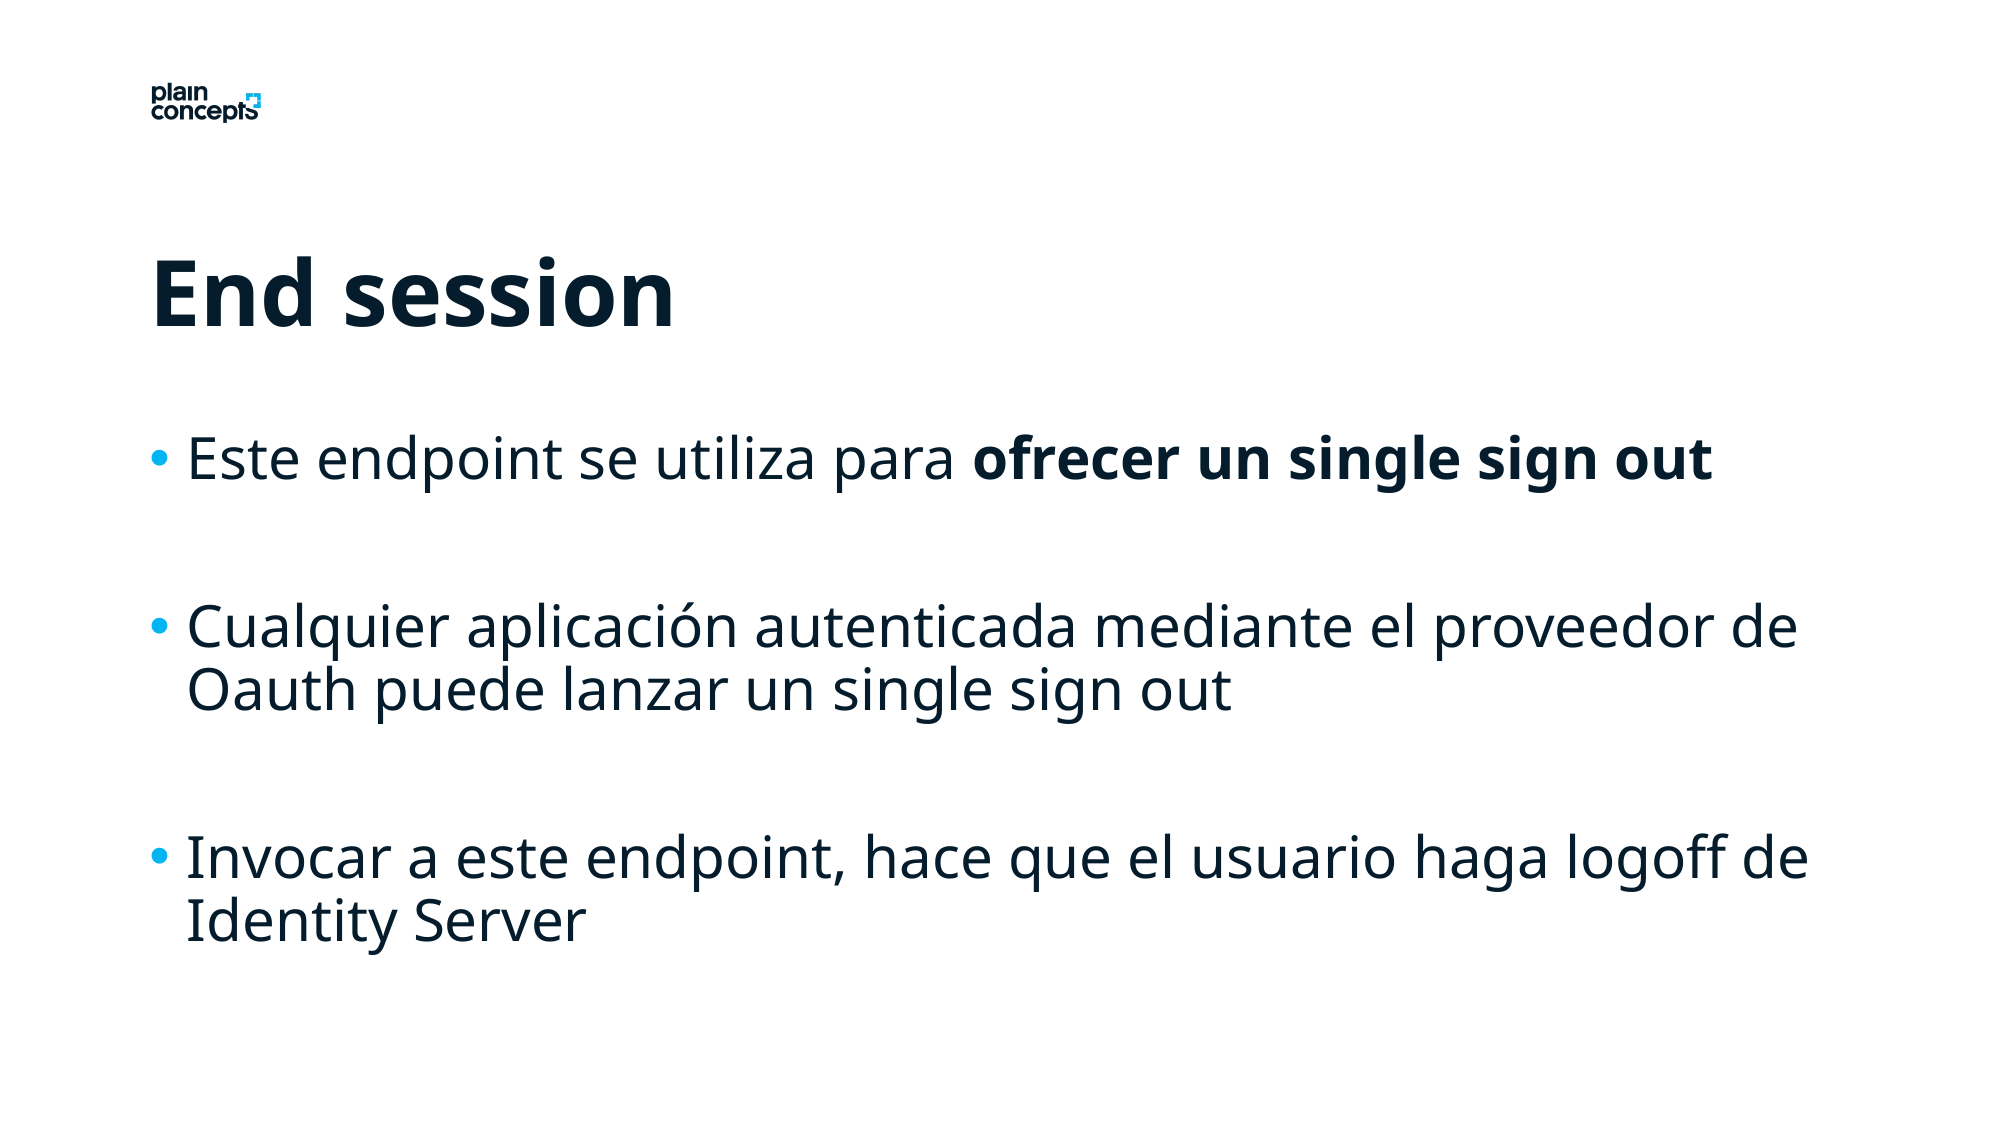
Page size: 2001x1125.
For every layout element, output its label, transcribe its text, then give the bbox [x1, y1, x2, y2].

list End session [149, 247, 1905, 354]
list Este endpoint se utiliza para ofrecer un single sign out Cualquier aplicación autenticada mediante el proveedor de Oauth puede lanzar un single sign out Invocar a este endpoint, hace que el usuario haga logoff de Identity Server [149, 429, 1927, 1029]
picture [124, 58, 288, 147]
